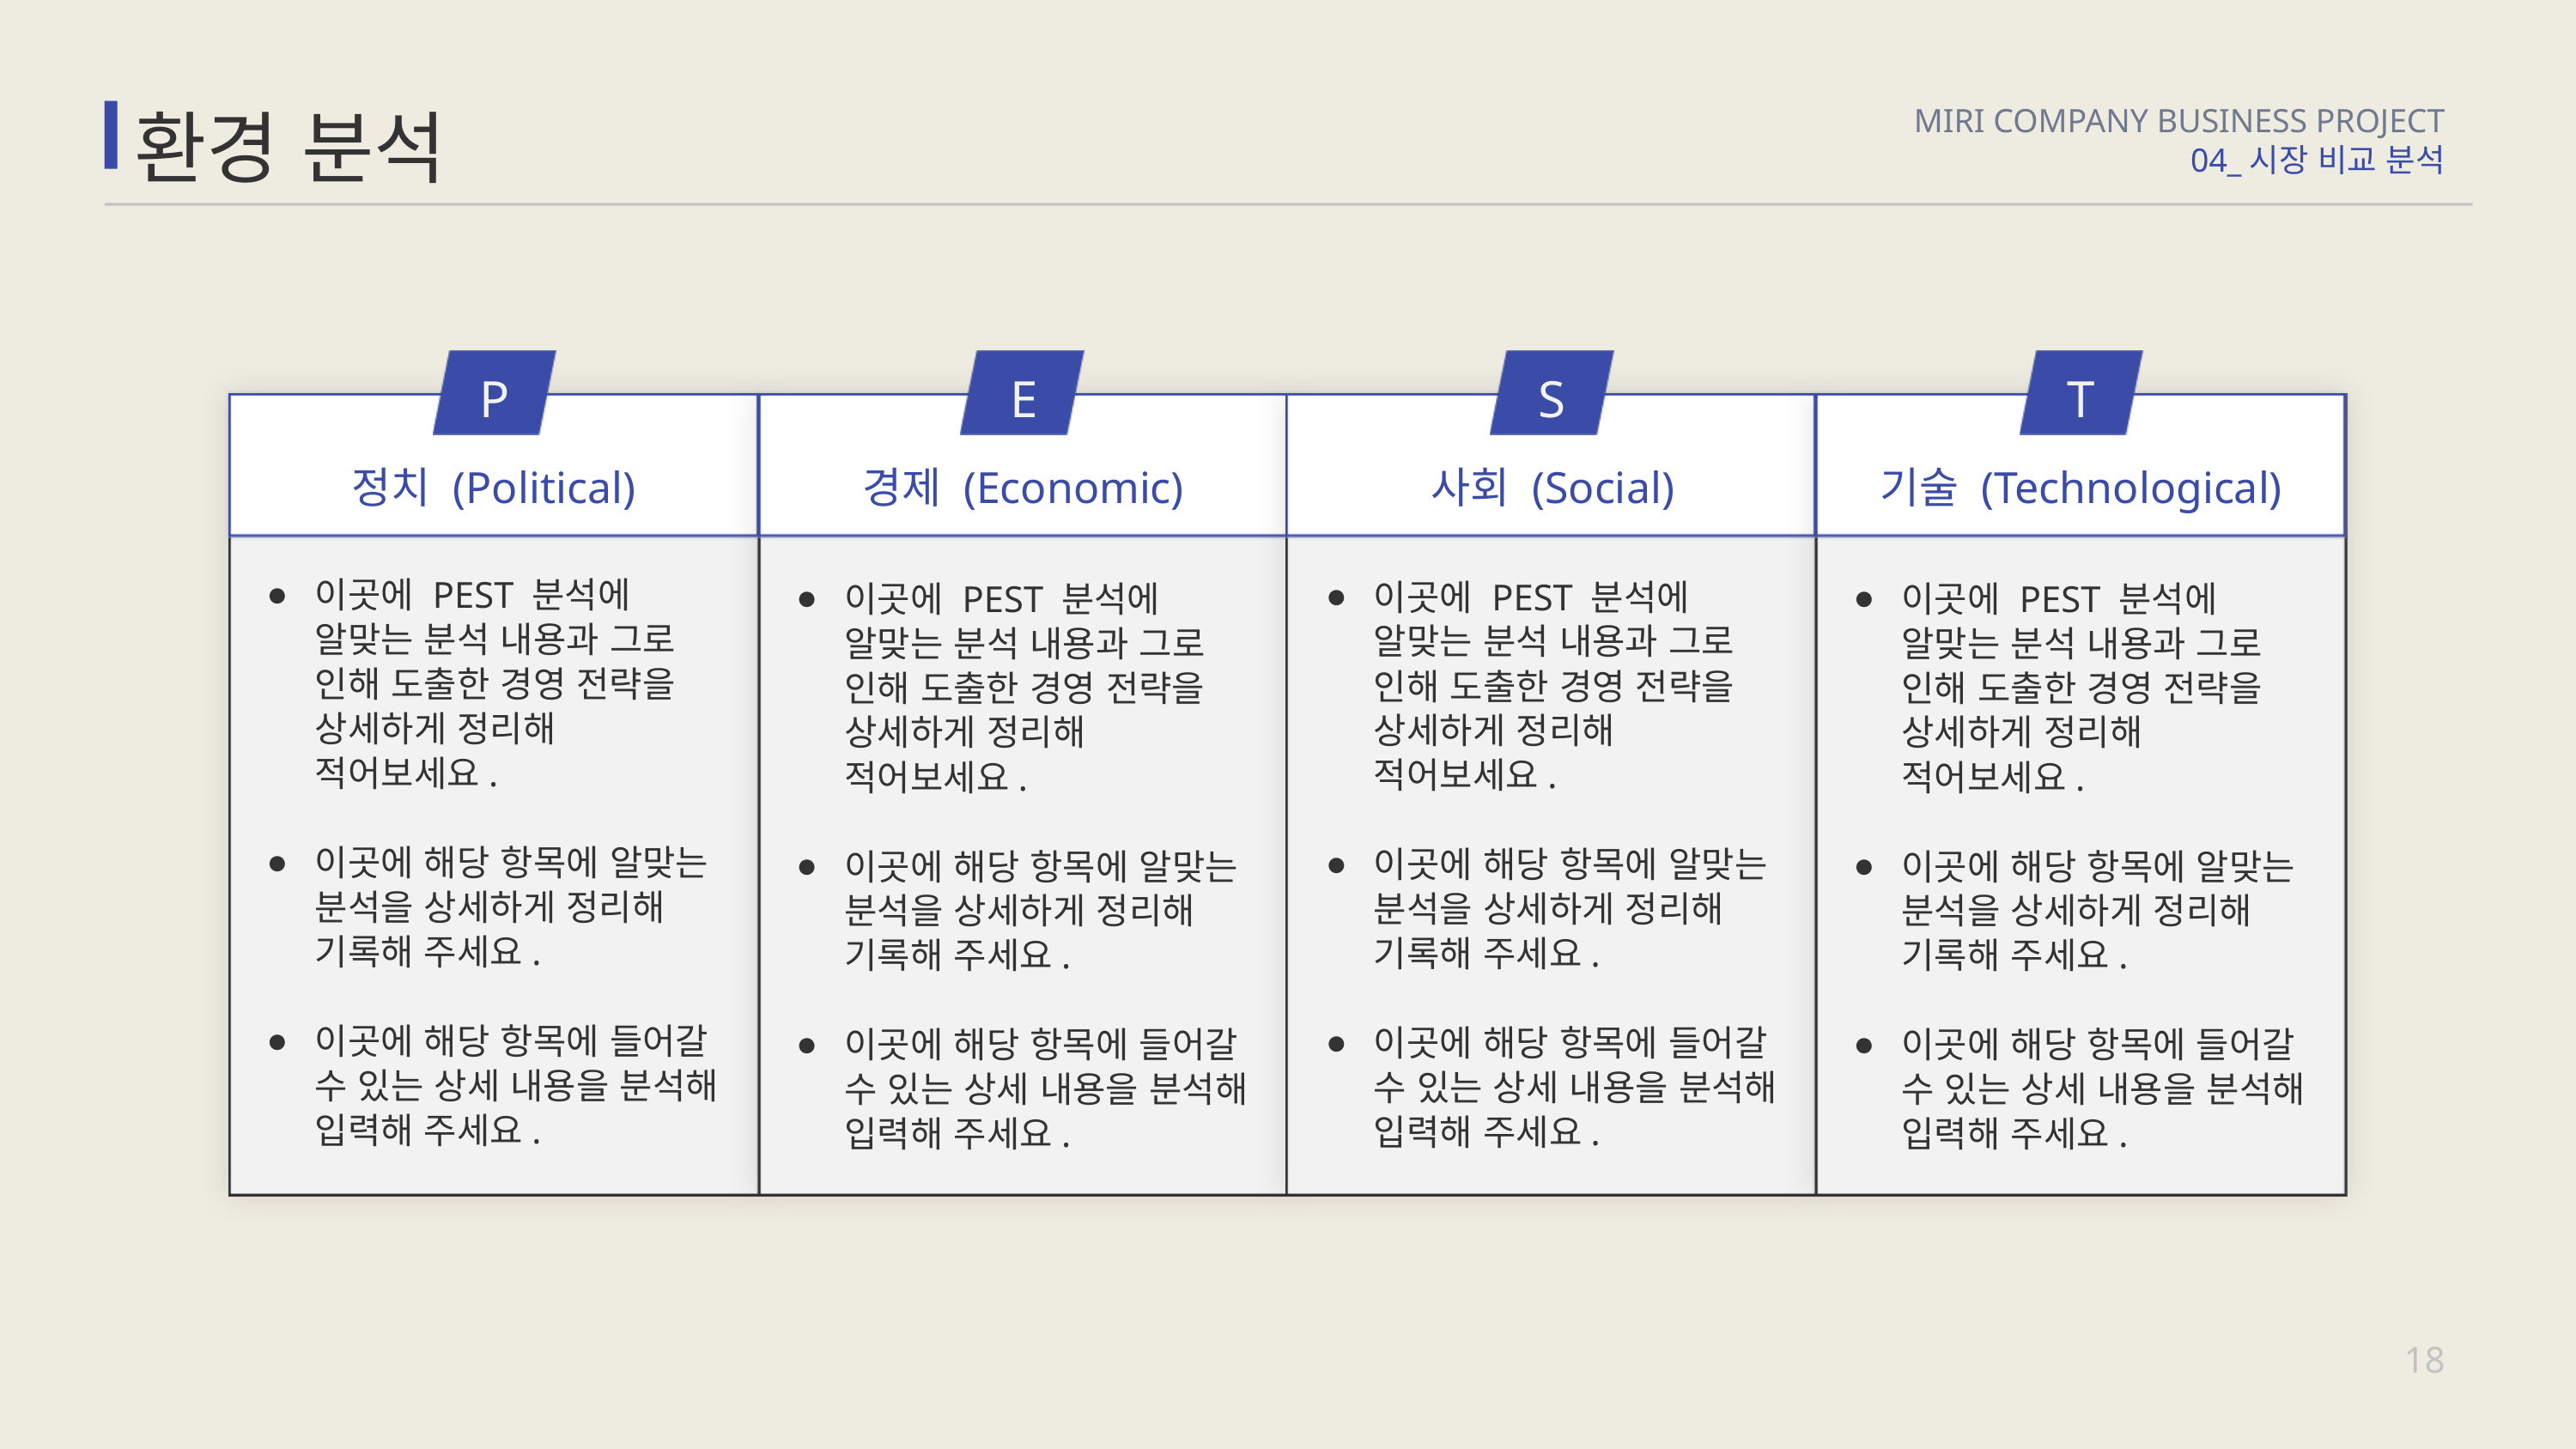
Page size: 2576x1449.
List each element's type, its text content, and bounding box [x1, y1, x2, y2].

text_box 04_시장 비교 분석 [1985, 130, 2445, 176]
picture [103, 202, 2473, 206]
text_box 18 [2348, 1326, 2445, 1378]
picture [228, 349, 2348, 1197]
text_box MIRI COMPANY BUSINESS PROJECT [1769, 91, 2445, 136]
picture [76, 101, 145, 168]
text_box 환경 분석 [134, 75, 895, 186]
